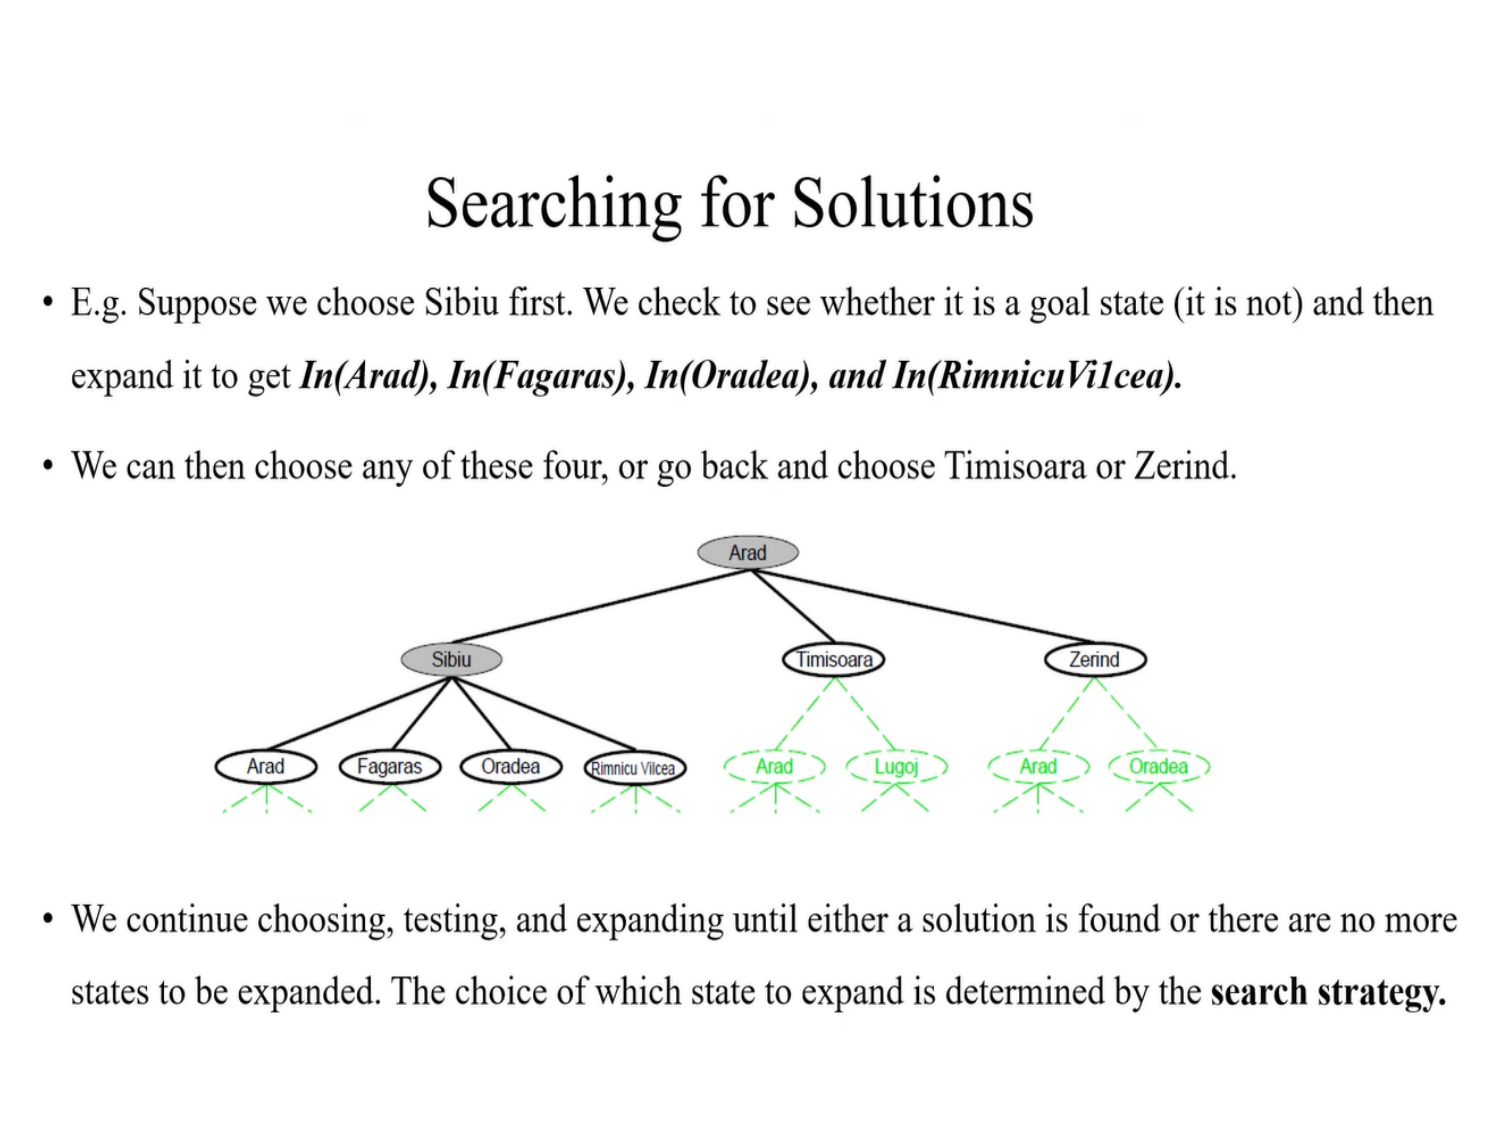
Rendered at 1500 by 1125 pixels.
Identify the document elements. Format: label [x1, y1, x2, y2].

picture [0, 113, 1471, 1036]
